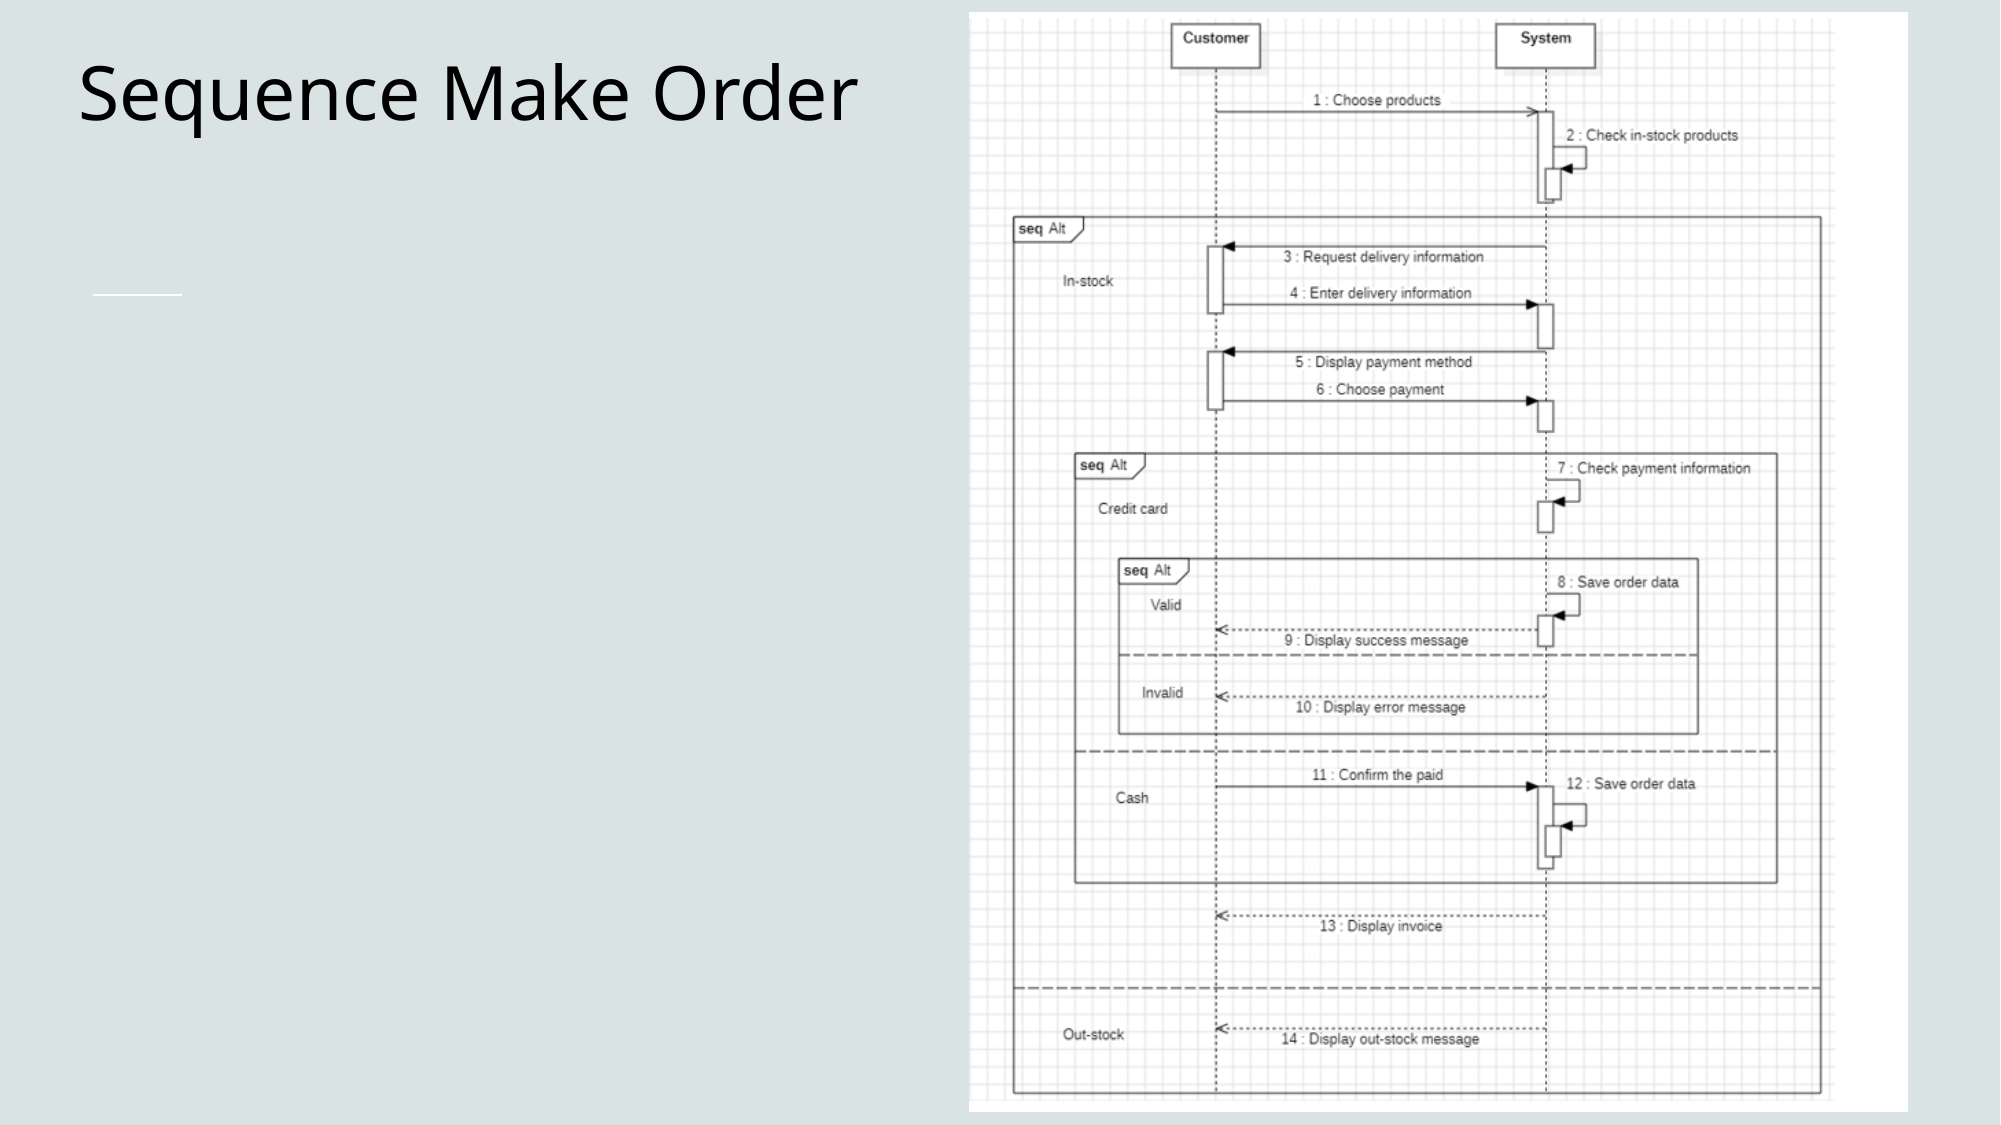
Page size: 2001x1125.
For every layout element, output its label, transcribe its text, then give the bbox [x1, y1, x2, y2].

title Sequence Make Order [78, 0, 1891, 144]
picture [969, 12, 1908, 1113]
